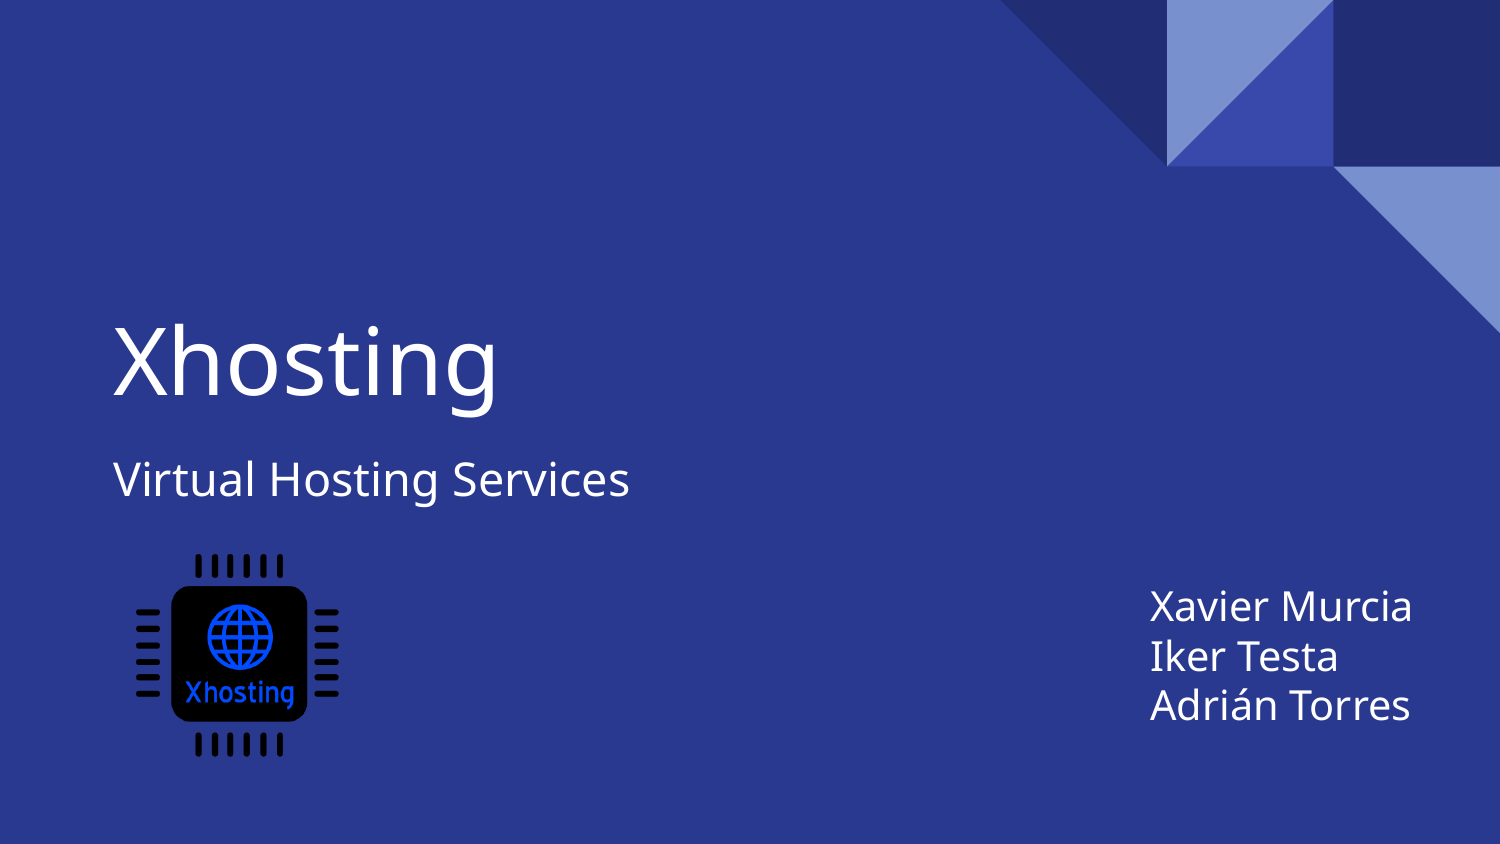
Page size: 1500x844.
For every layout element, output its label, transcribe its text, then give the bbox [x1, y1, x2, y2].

picture [97, 516, 376, 794]
title Xhosting [98, 291, 1447, 429]
subtitle Xavier Murcia Iker Testa Adrián Torres [1135, 564, 1500, 746]
subtitle Virtual Hosting Services [98, 445, 1447, 517]
